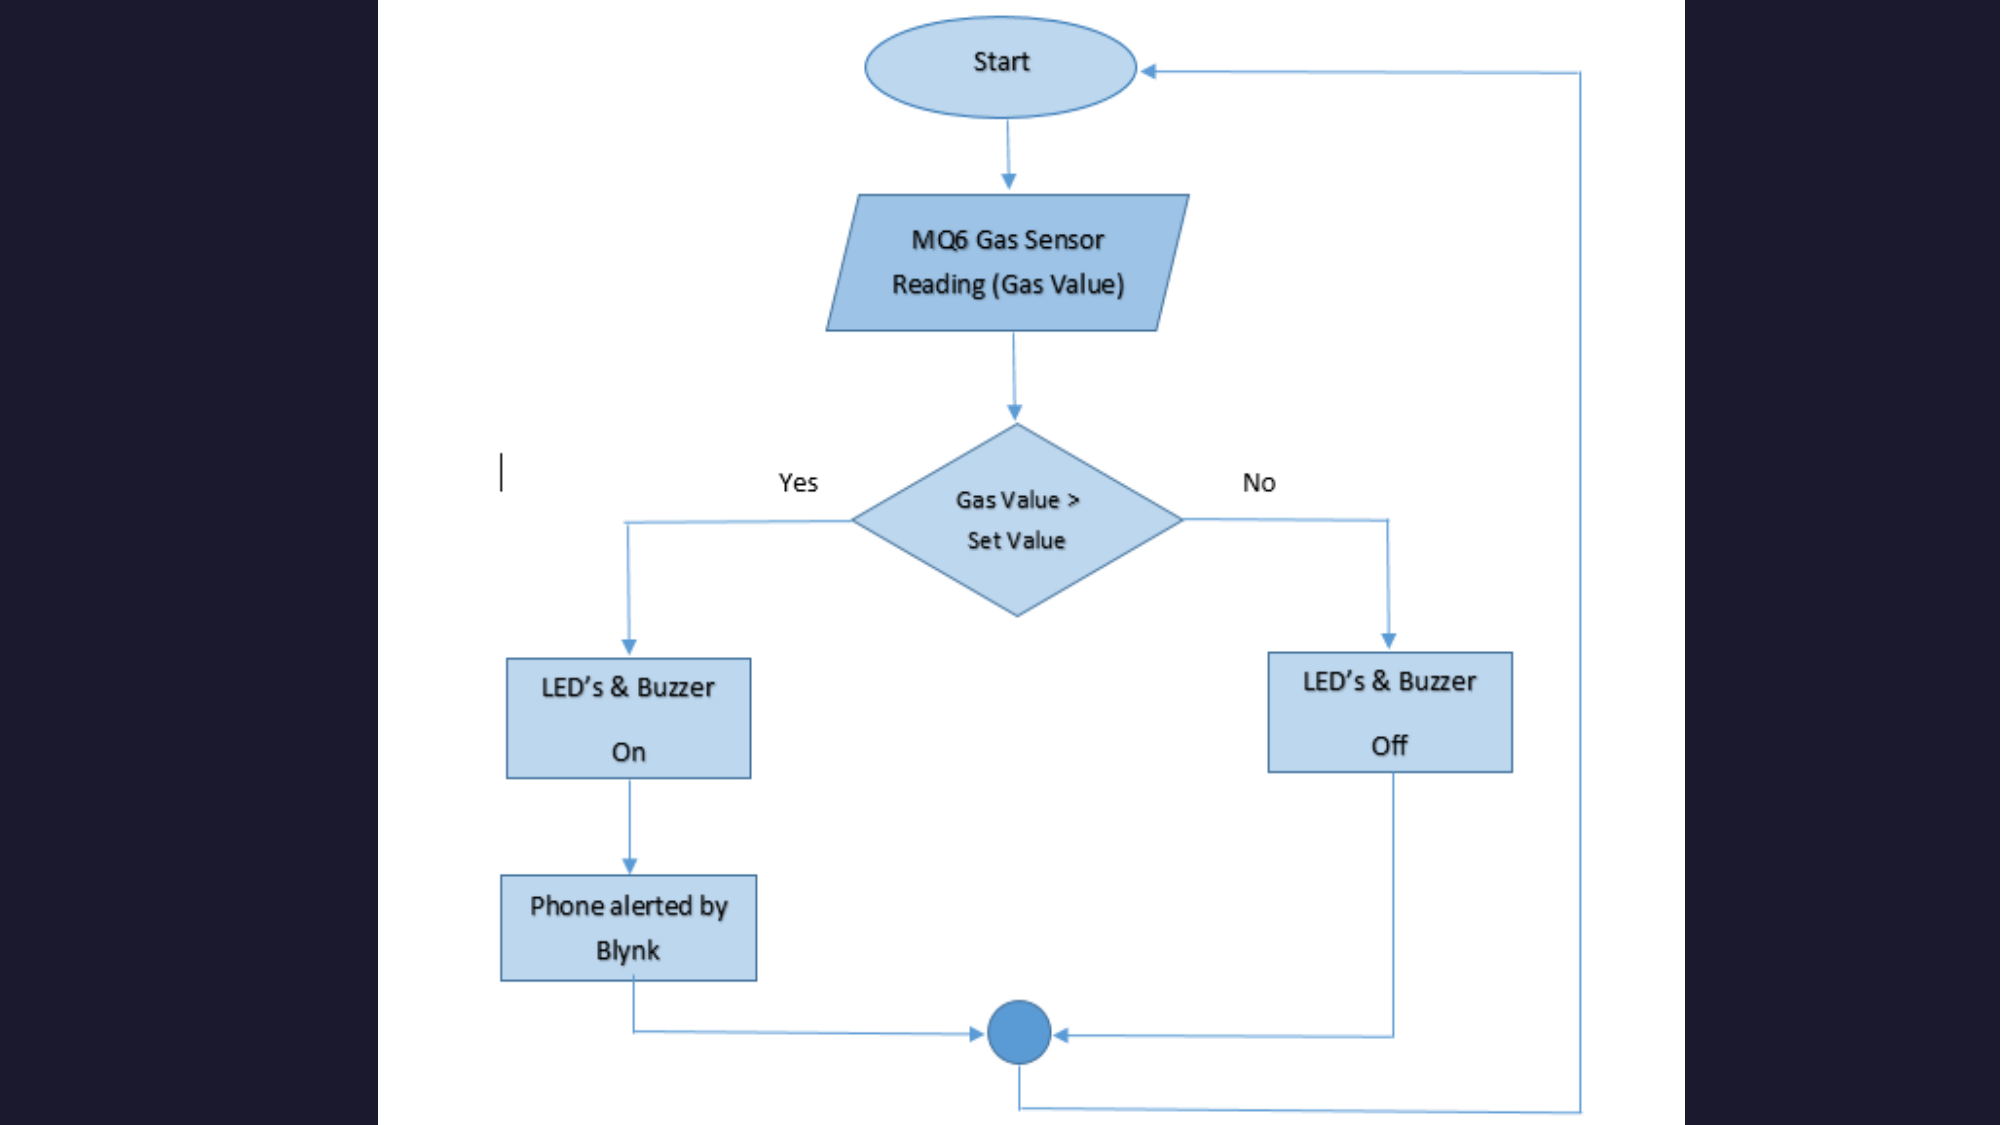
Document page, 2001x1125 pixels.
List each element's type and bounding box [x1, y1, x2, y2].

picture [378, 0, 1685, 1125]
